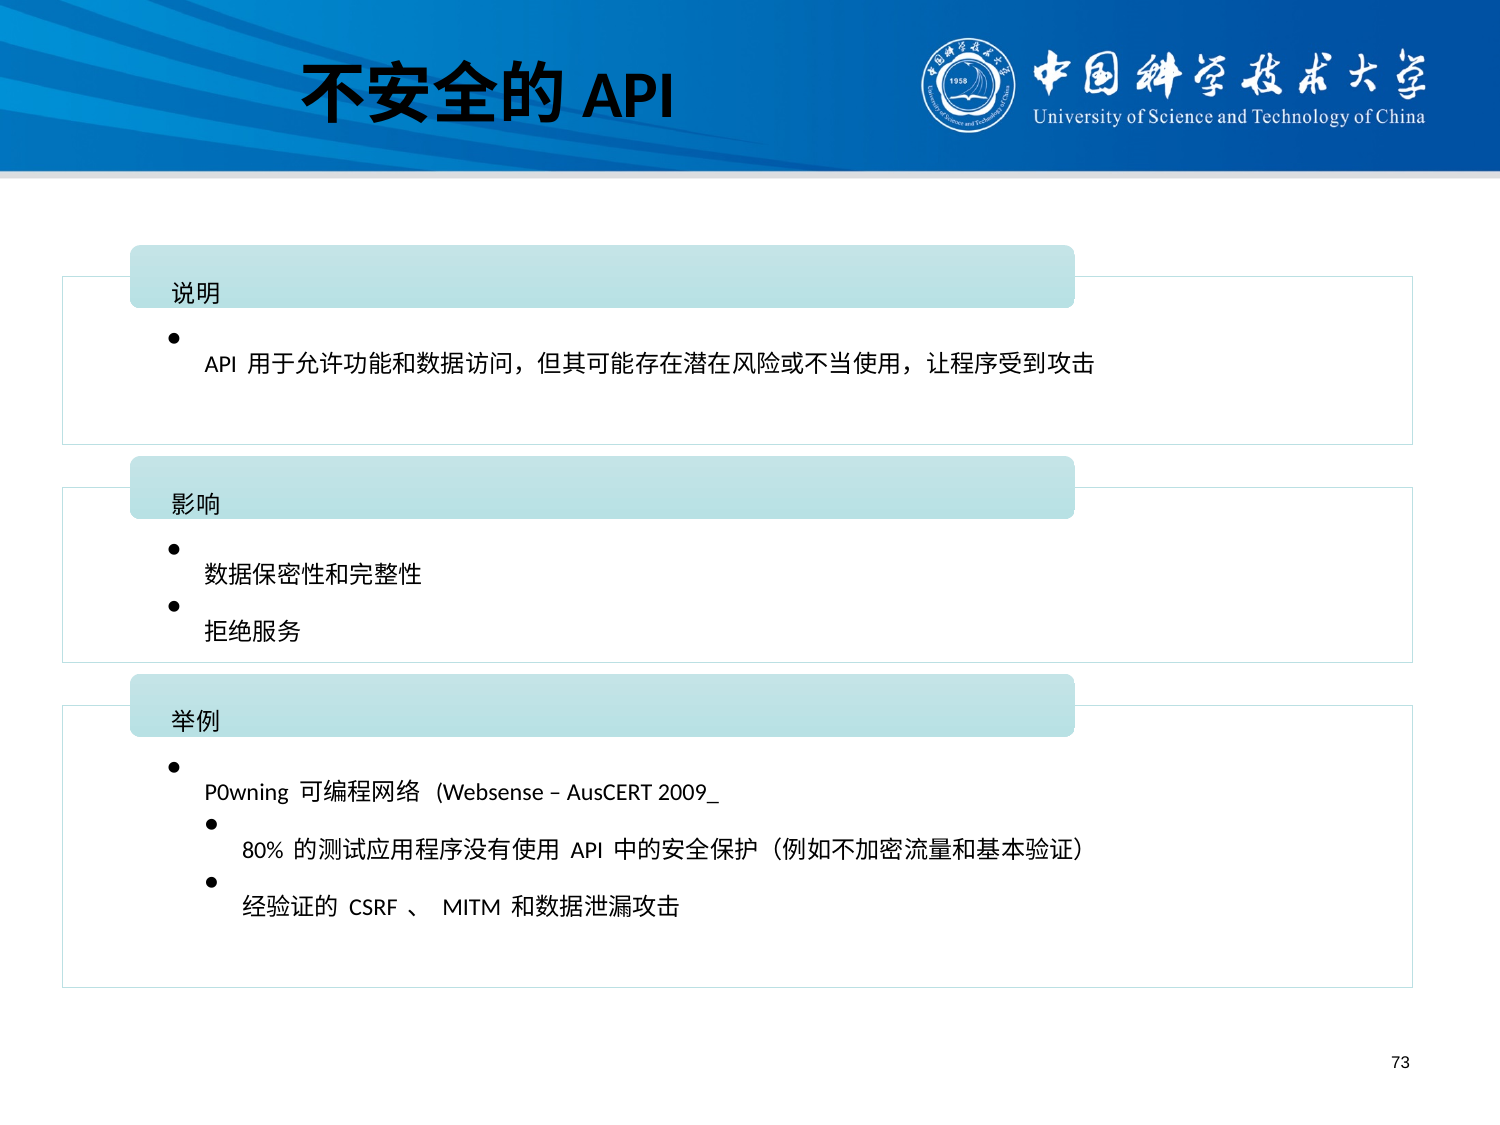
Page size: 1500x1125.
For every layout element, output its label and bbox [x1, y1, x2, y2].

picture [0, 0, 1500, 1125]
text_box [62, 244, 1413, 988]
